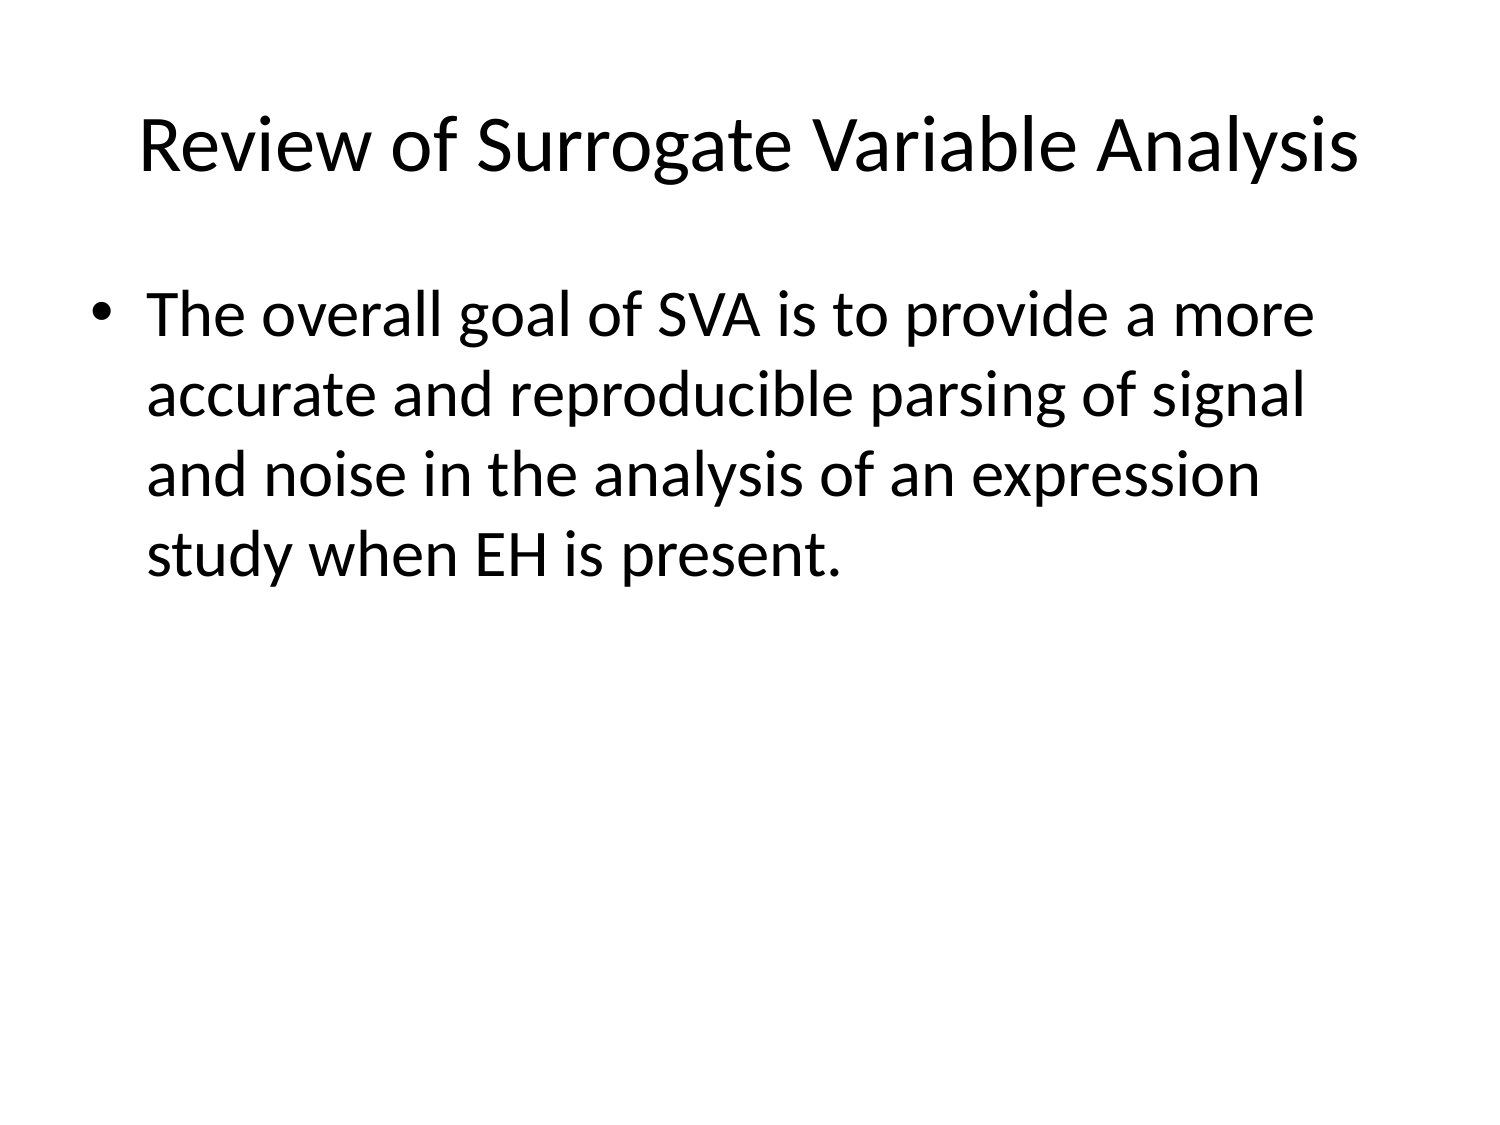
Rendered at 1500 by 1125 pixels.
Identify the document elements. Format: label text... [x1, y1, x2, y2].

list The overall goal of SVA is to provide a more accurate and reproducible parsing of signal and noise in the analysis of an expression study when EH is present. [75, 262, 1425, 1005]
title Review of Surrogate Variable Analysis [75, 45, 1425, 233]
